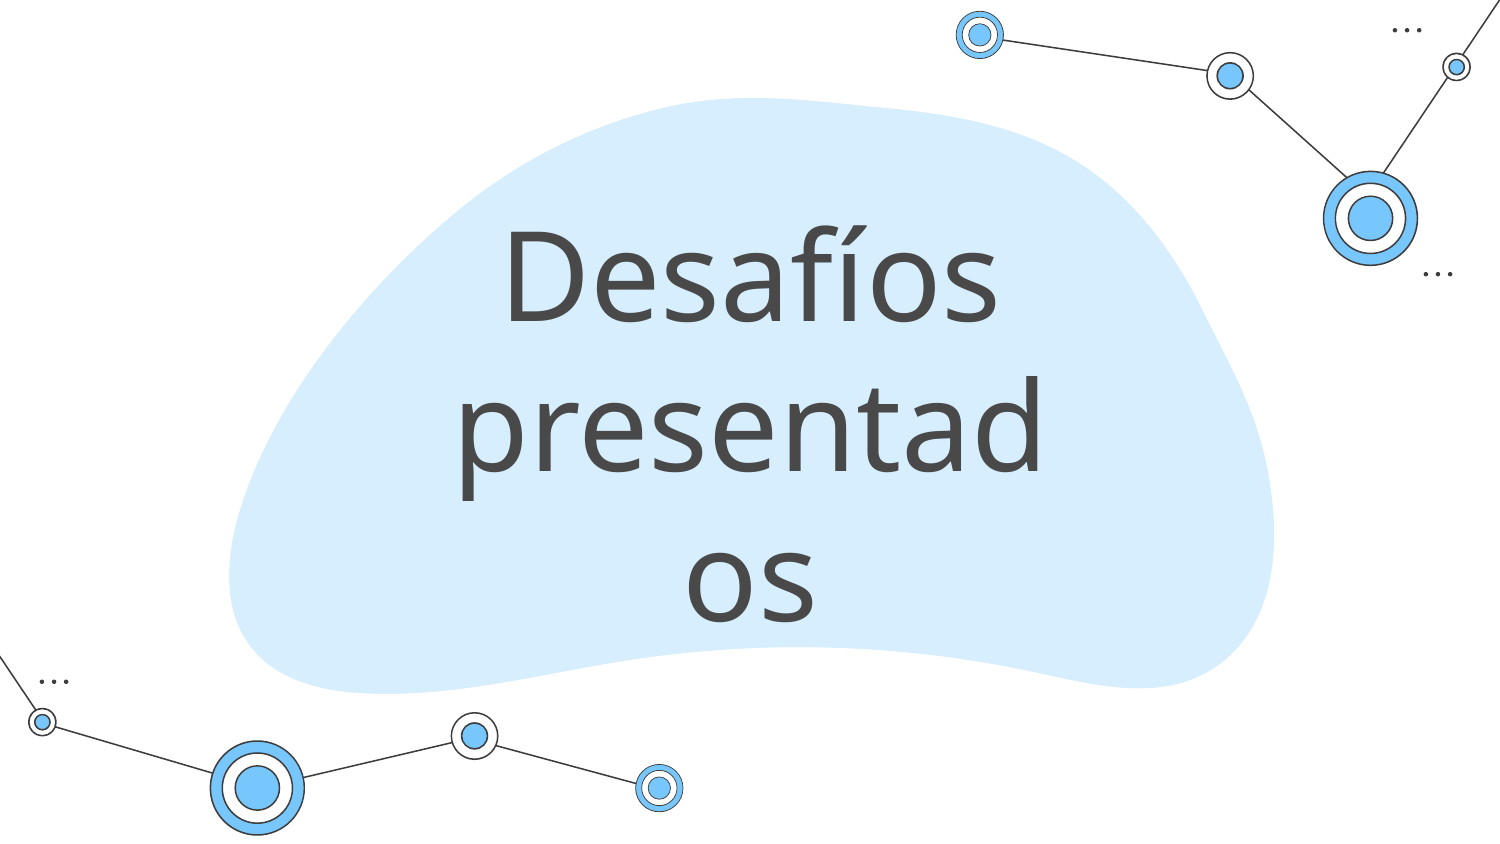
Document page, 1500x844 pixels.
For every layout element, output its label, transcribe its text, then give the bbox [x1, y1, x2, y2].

title Desafíos presentados [430, 265, 1071, 578]
